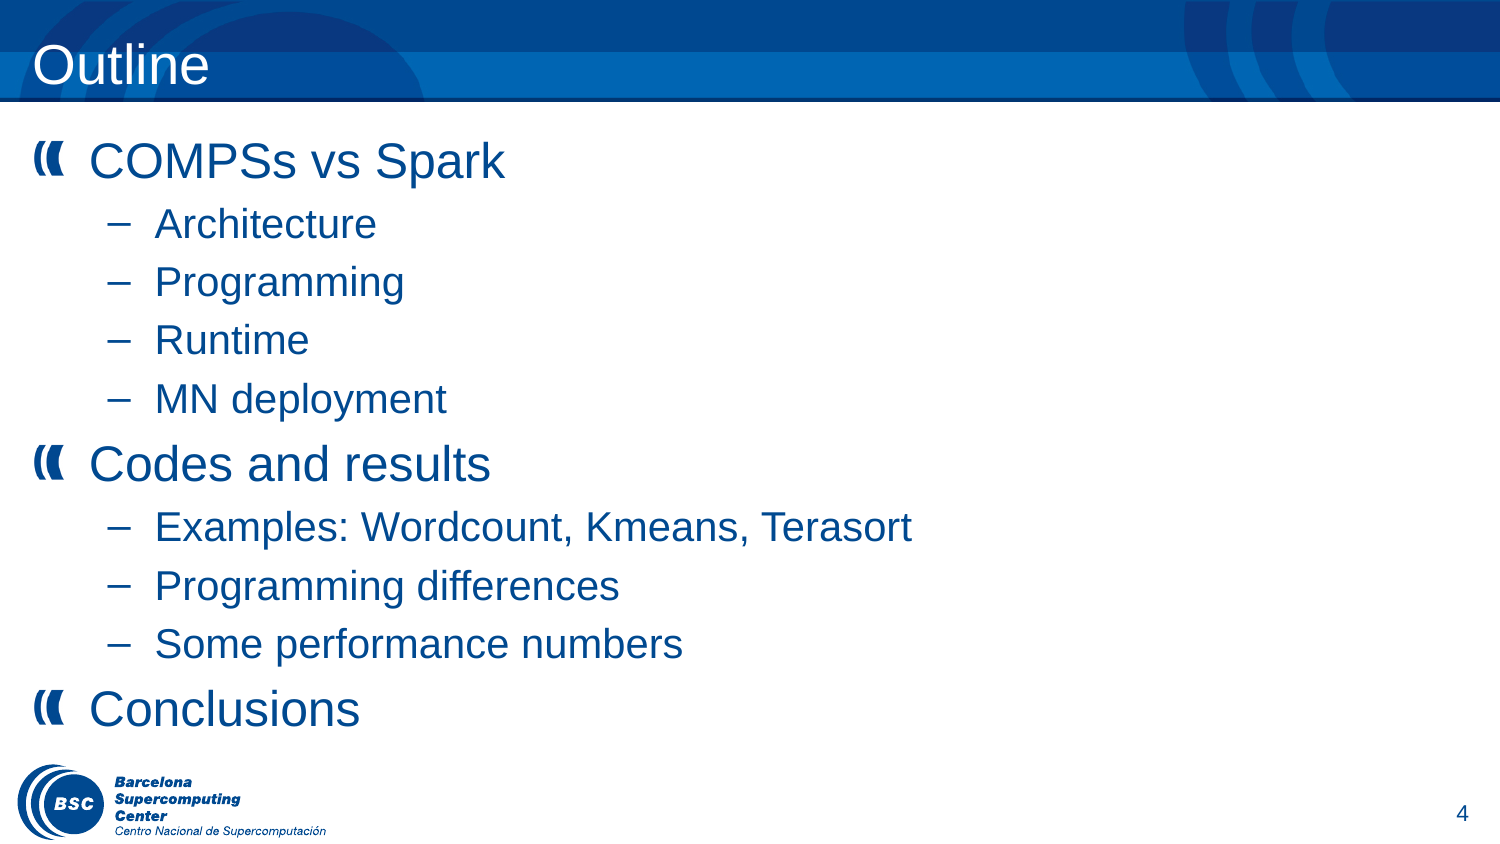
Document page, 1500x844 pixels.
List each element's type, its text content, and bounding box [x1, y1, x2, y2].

title Outline [17, 5, 1483, 103]
picture [32, 140, 65, 176]
slide_number 4 [1411, 782, 1484, 833]
picture [32, 444, 65, 480]
picture [32, 689, 65, 725]
list COMPSs vs Spark Architecture Programming Runtime MN deployment Codes and results Examples: Wordcount, Kmeans, Terasort Programming differences Some performance numbers Conclusions [17, 120, 1483, 759]
picture [0, 0, 1500, 102]
